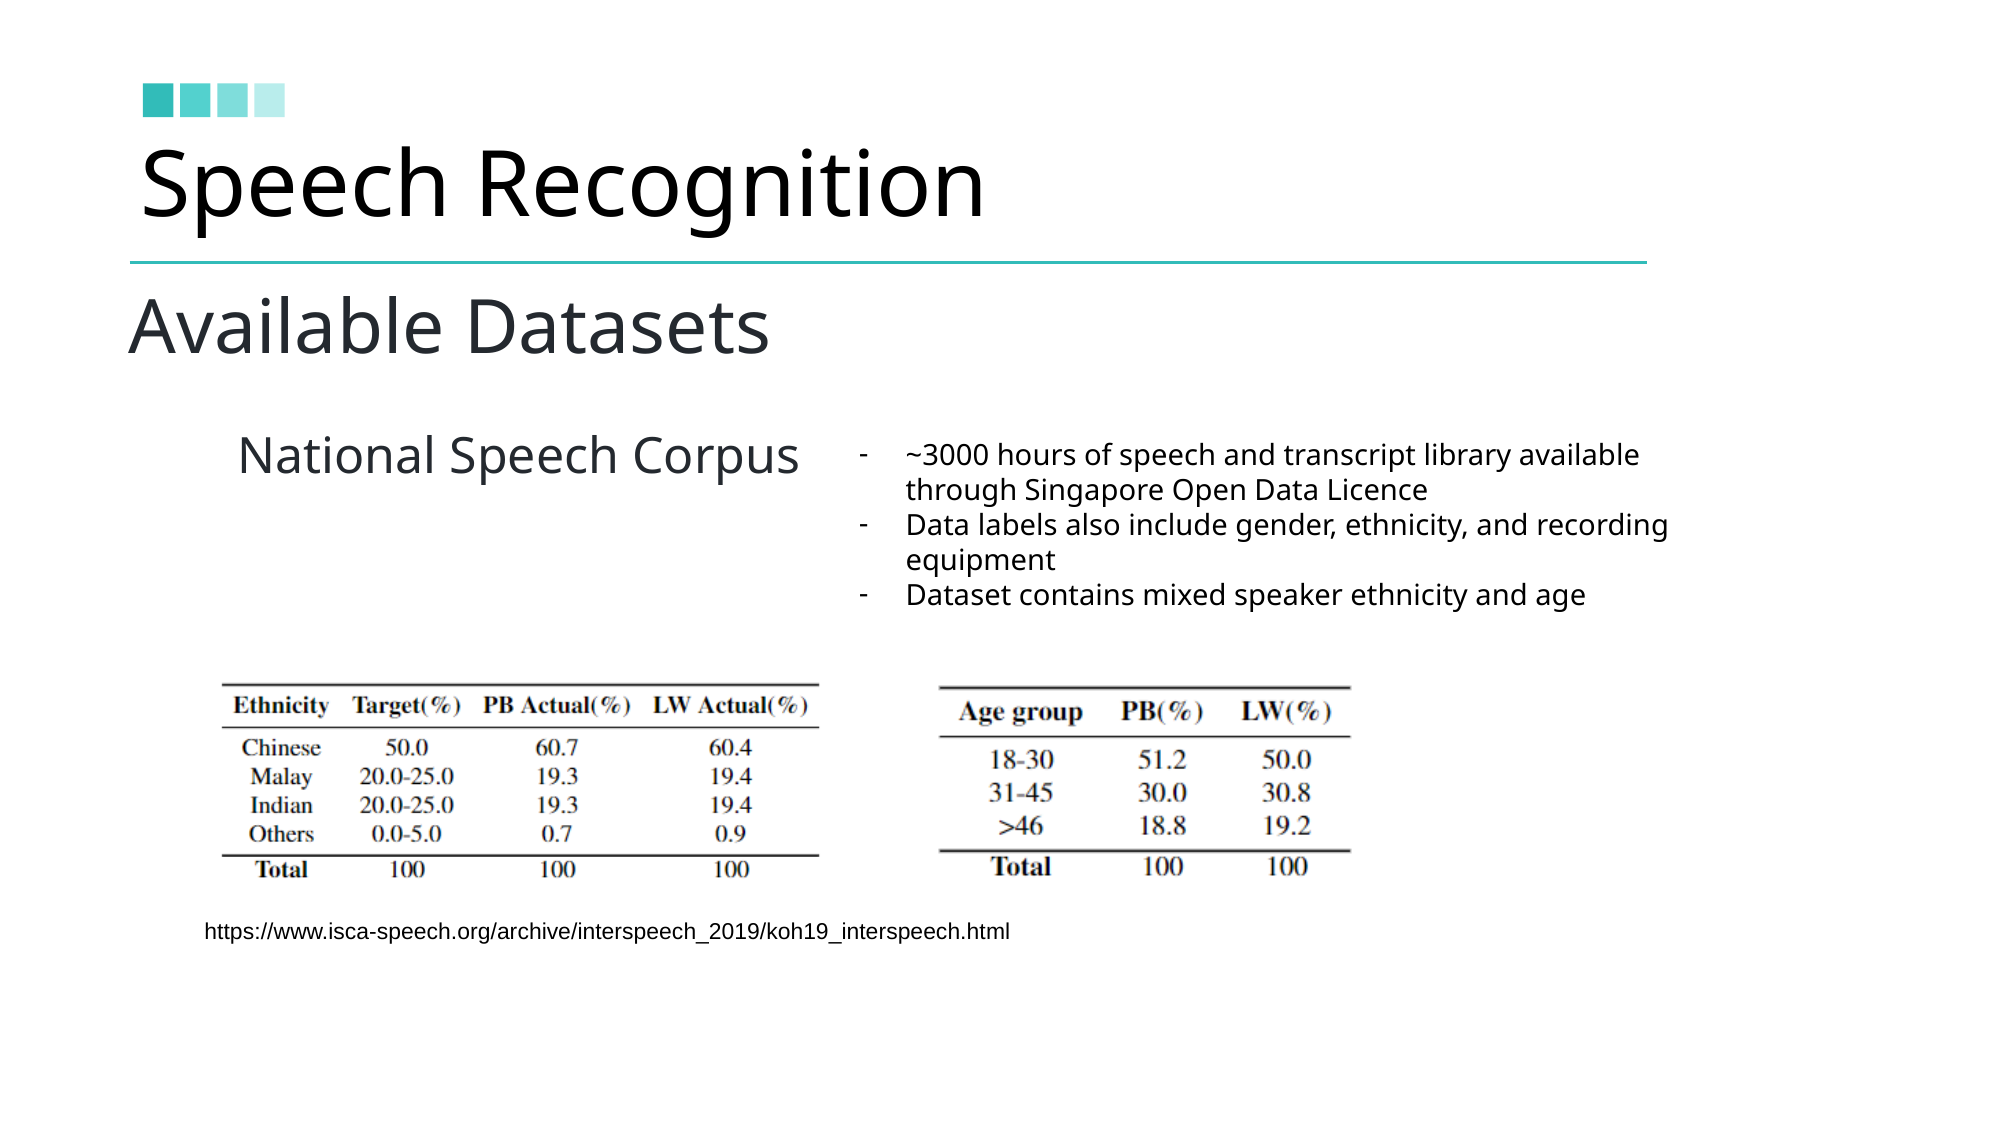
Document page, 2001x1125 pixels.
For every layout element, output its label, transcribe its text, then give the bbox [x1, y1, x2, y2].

text_box [180, 83, 211, 118]
text_box Speech Recognition [125, 117, 1719, 243]
text_box [254, 83, 285, 118]
picture [909, 667, 1403, 905]
picture [192, 657, 844, 910]
text_box Available Datasets [113, 271, 943, 377]
text_box ~3000 hours of speech and transcript library available through Singapore Open Data Licence Data labels also include gender, ethnicity, and recording equipment Dataset contains mixed speaker ethnicity and age [843, 428, 1719, 619]
text_box [142, 83, 174, 118]
text_box https://www.isca-speech.org/archive/interspeech_2019/koh19_interspeech.html [189, 908, 1087, 952]
text_box National Speech Corpus [222, 415, 1053, 491]
text_box [217, 83, 248, 118]
